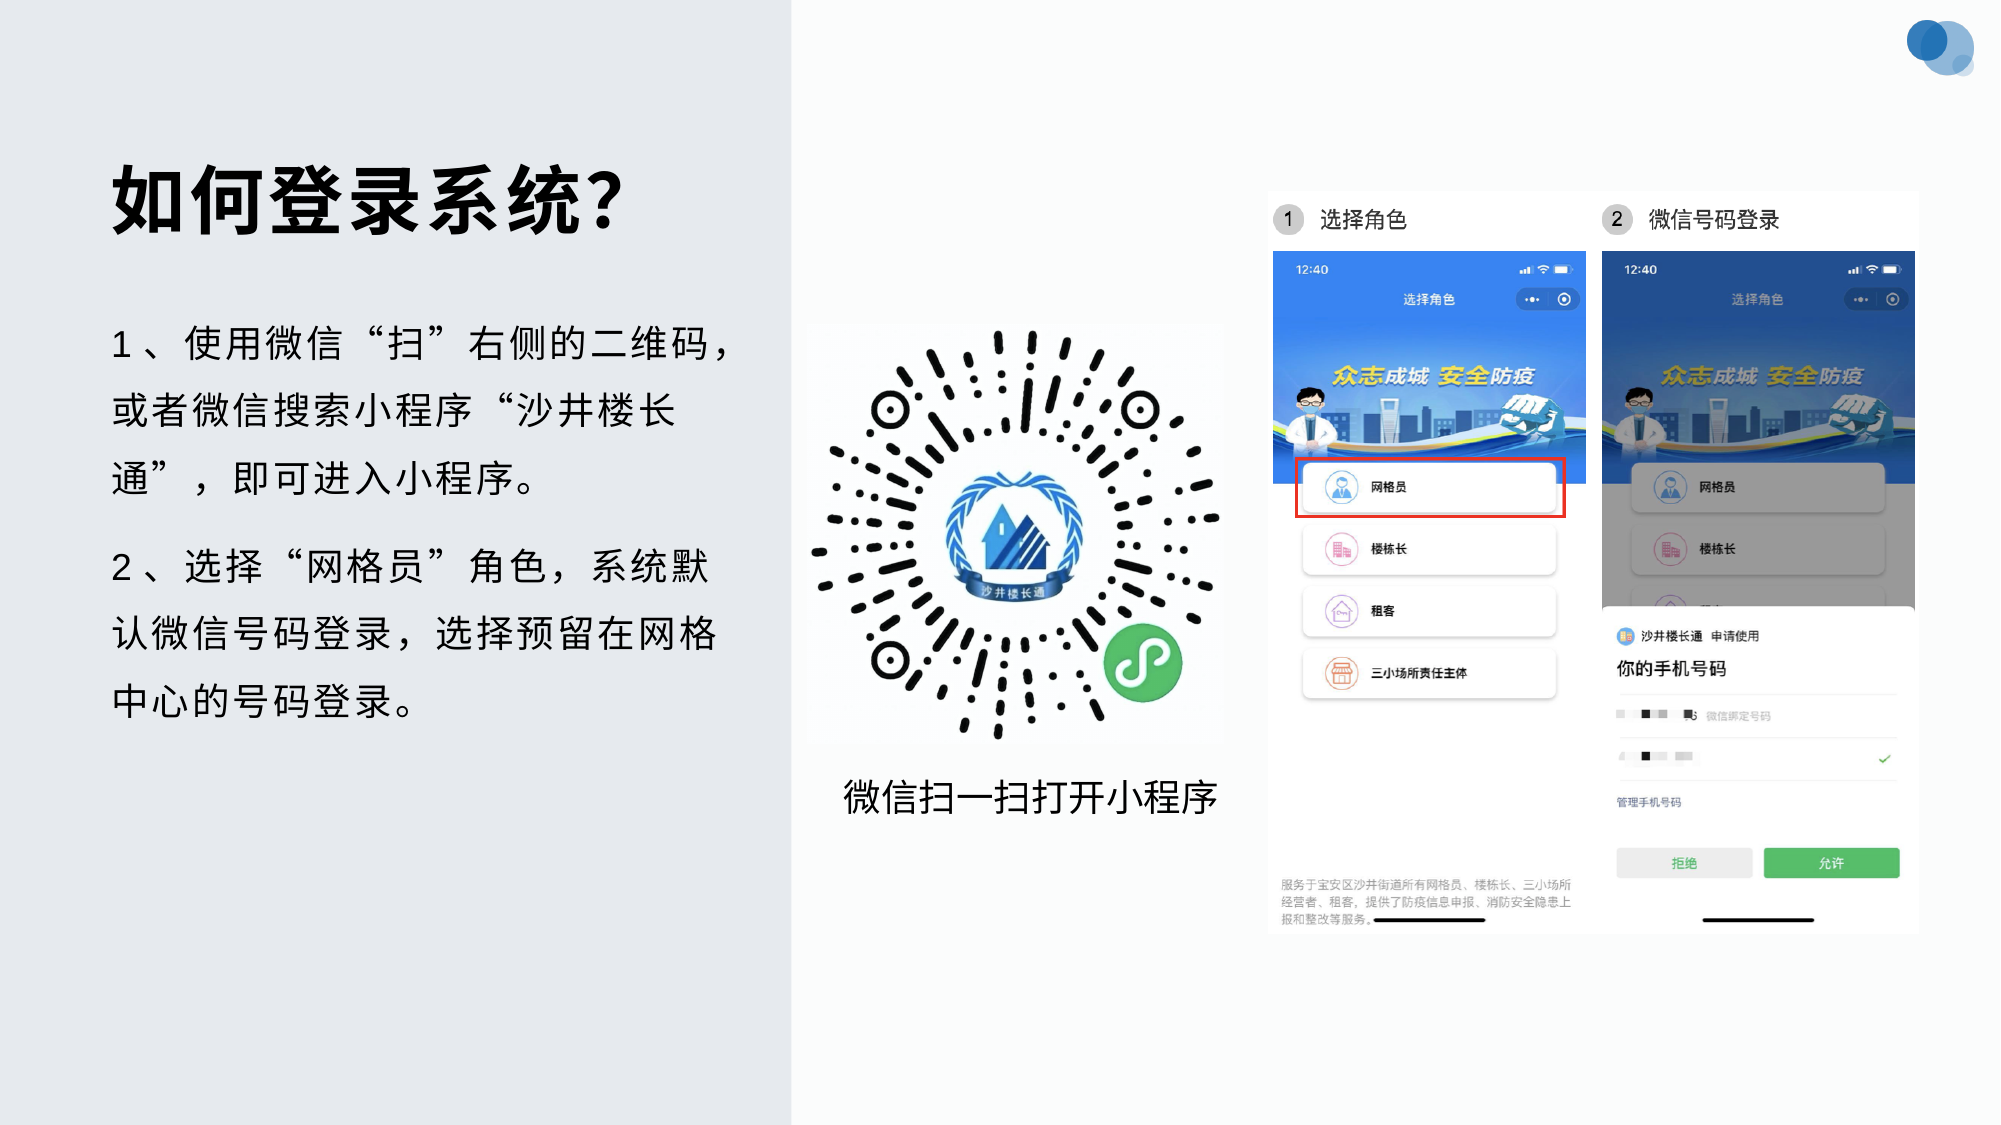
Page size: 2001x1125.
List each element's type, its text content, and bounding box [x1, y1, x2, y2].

picture [1268, 191, 1919, 934]
list 1、使用微信“扫”右侧的二维码，或者微信搜索小程序“沙井楼长通”，即可进入小程序。 2、选择“网格员”角色，系统默认微信号码登录，选择预留在网格中心的号码登录。 [96, 289, 746, 961]
picture [1881, 0, 2000, 97]
picture [807, 324, 1224, 744]
title 如何登录系统？ [95, 126, 746, 272]
text_box 微信扫一扫打开小程序 [829, 766, 1234, 827]
